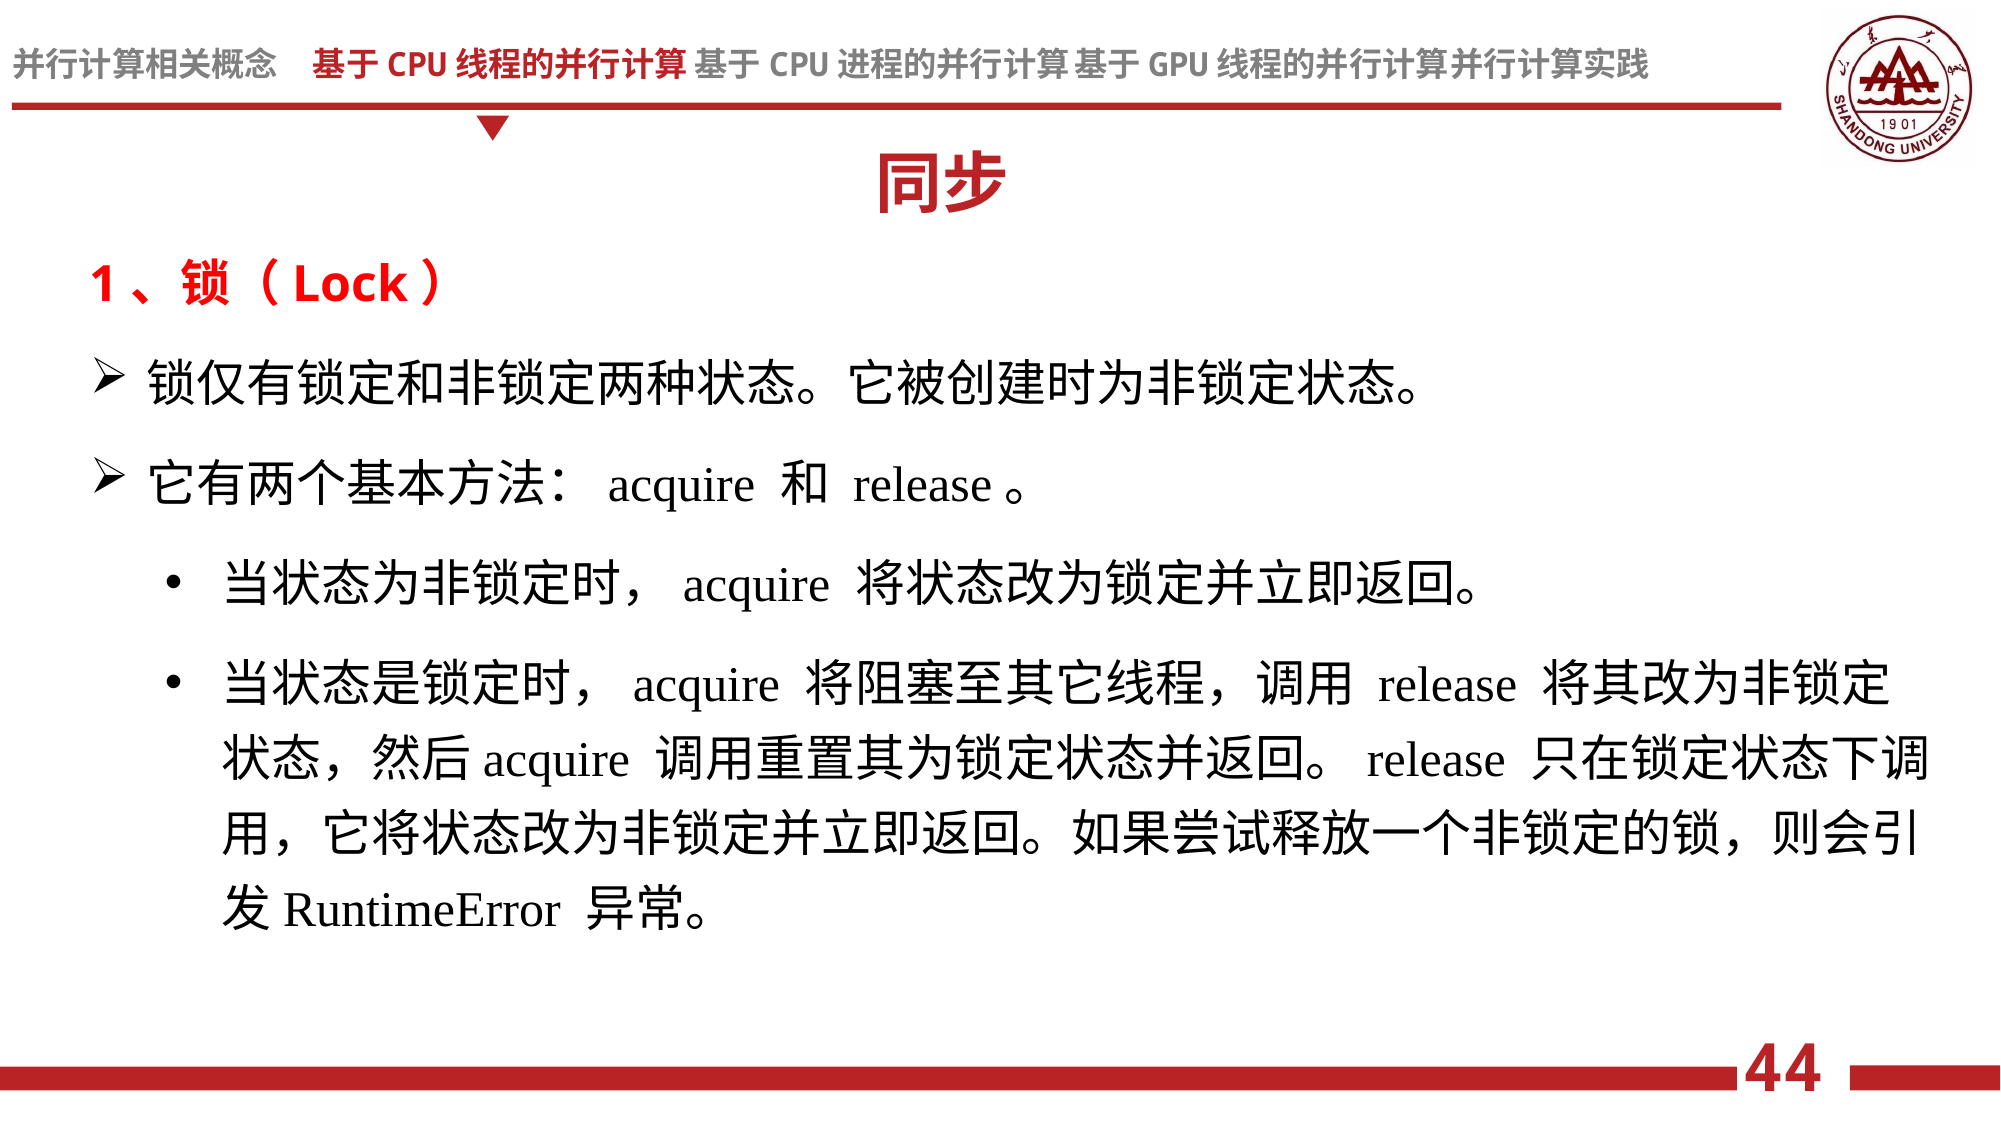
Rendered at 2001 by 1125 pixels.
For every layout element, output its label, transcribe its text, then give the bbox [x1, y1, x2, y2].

picture [1820, 9, 1977, 167]
text_box 同步 [860, 132, 1024, 228]
text_box 1、锁（Lock） 锁仅有锁定和非锁定两种状态。它被创建时为非锁定状态。 它有两个基本方法：acquire 和 release。 当状态为非锁定时，acquire 将状态改为锁定并立即返回。 当状态是锁定时，acquire 将阻塞至其它线程，调用 release 将其改为非锁定状态，然后acquire 调用重置其为锁定状态并返回。release 只在锁定状态下调用，它将状态改为非锁定并立即返回。如果尝试释放一个非锁定的锁，则会引发RuntimeError 异常。 [0, 228, 1949, 944]
